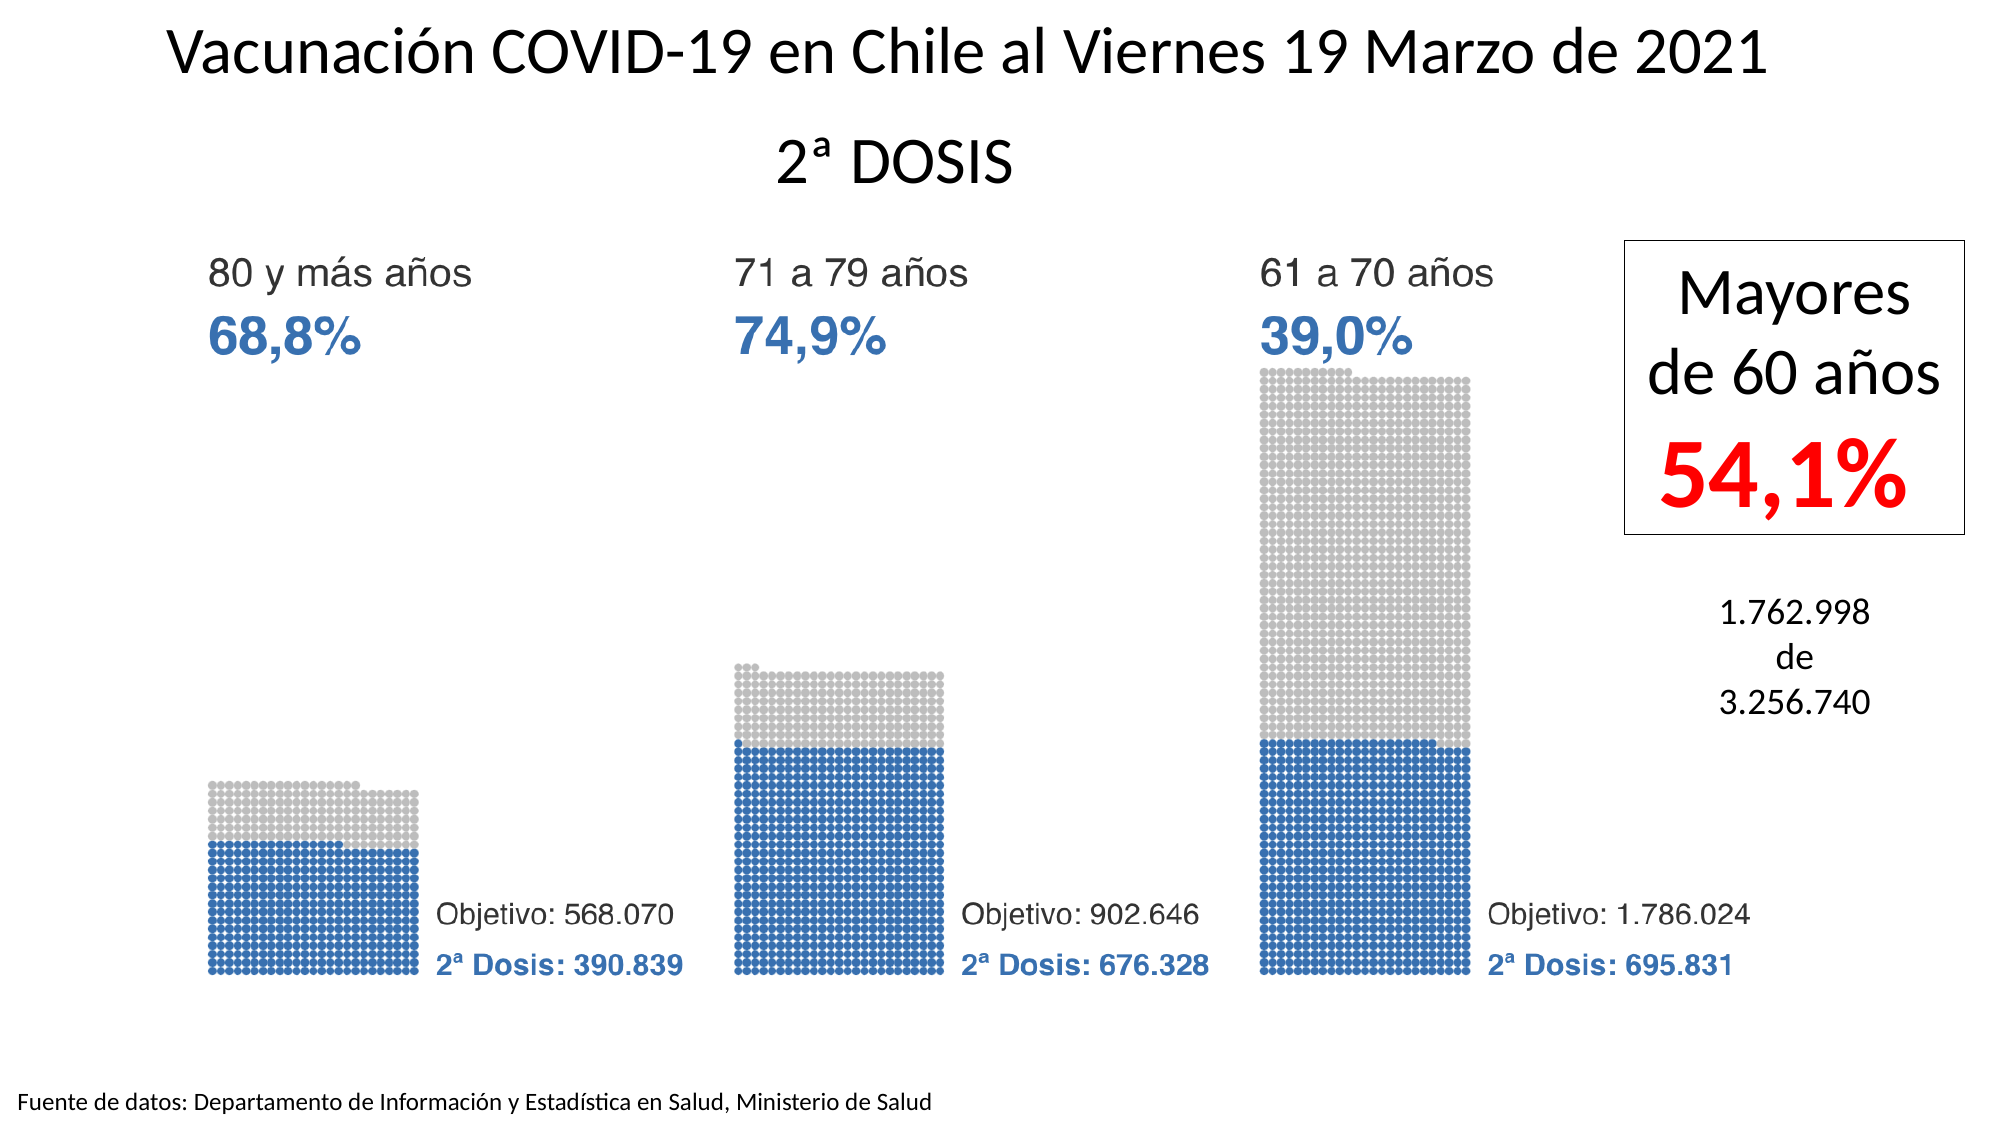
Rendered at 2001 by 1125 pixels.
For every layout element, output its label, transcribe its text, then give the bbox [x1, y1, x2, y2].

text_box Vacunación COVID-19 en Chile al Viernes 19 Marzo de 2021 [151, 0, 1786, 95]
picture [142, 205, 1789, 1003]
text_box 1.762.998 de 3.256.740 [1789, 579, 1886, 730]
text_box Fuente de datos: Departamento de Información y Estadística en Salud, Ministerio de Salud [2, 1077, 956, 1123]
text_box Mayores de 60 años 54,1% [1789, 240, 1965, 535]
text_box 2ª DOSIS [760, 109, 1030, 205]
